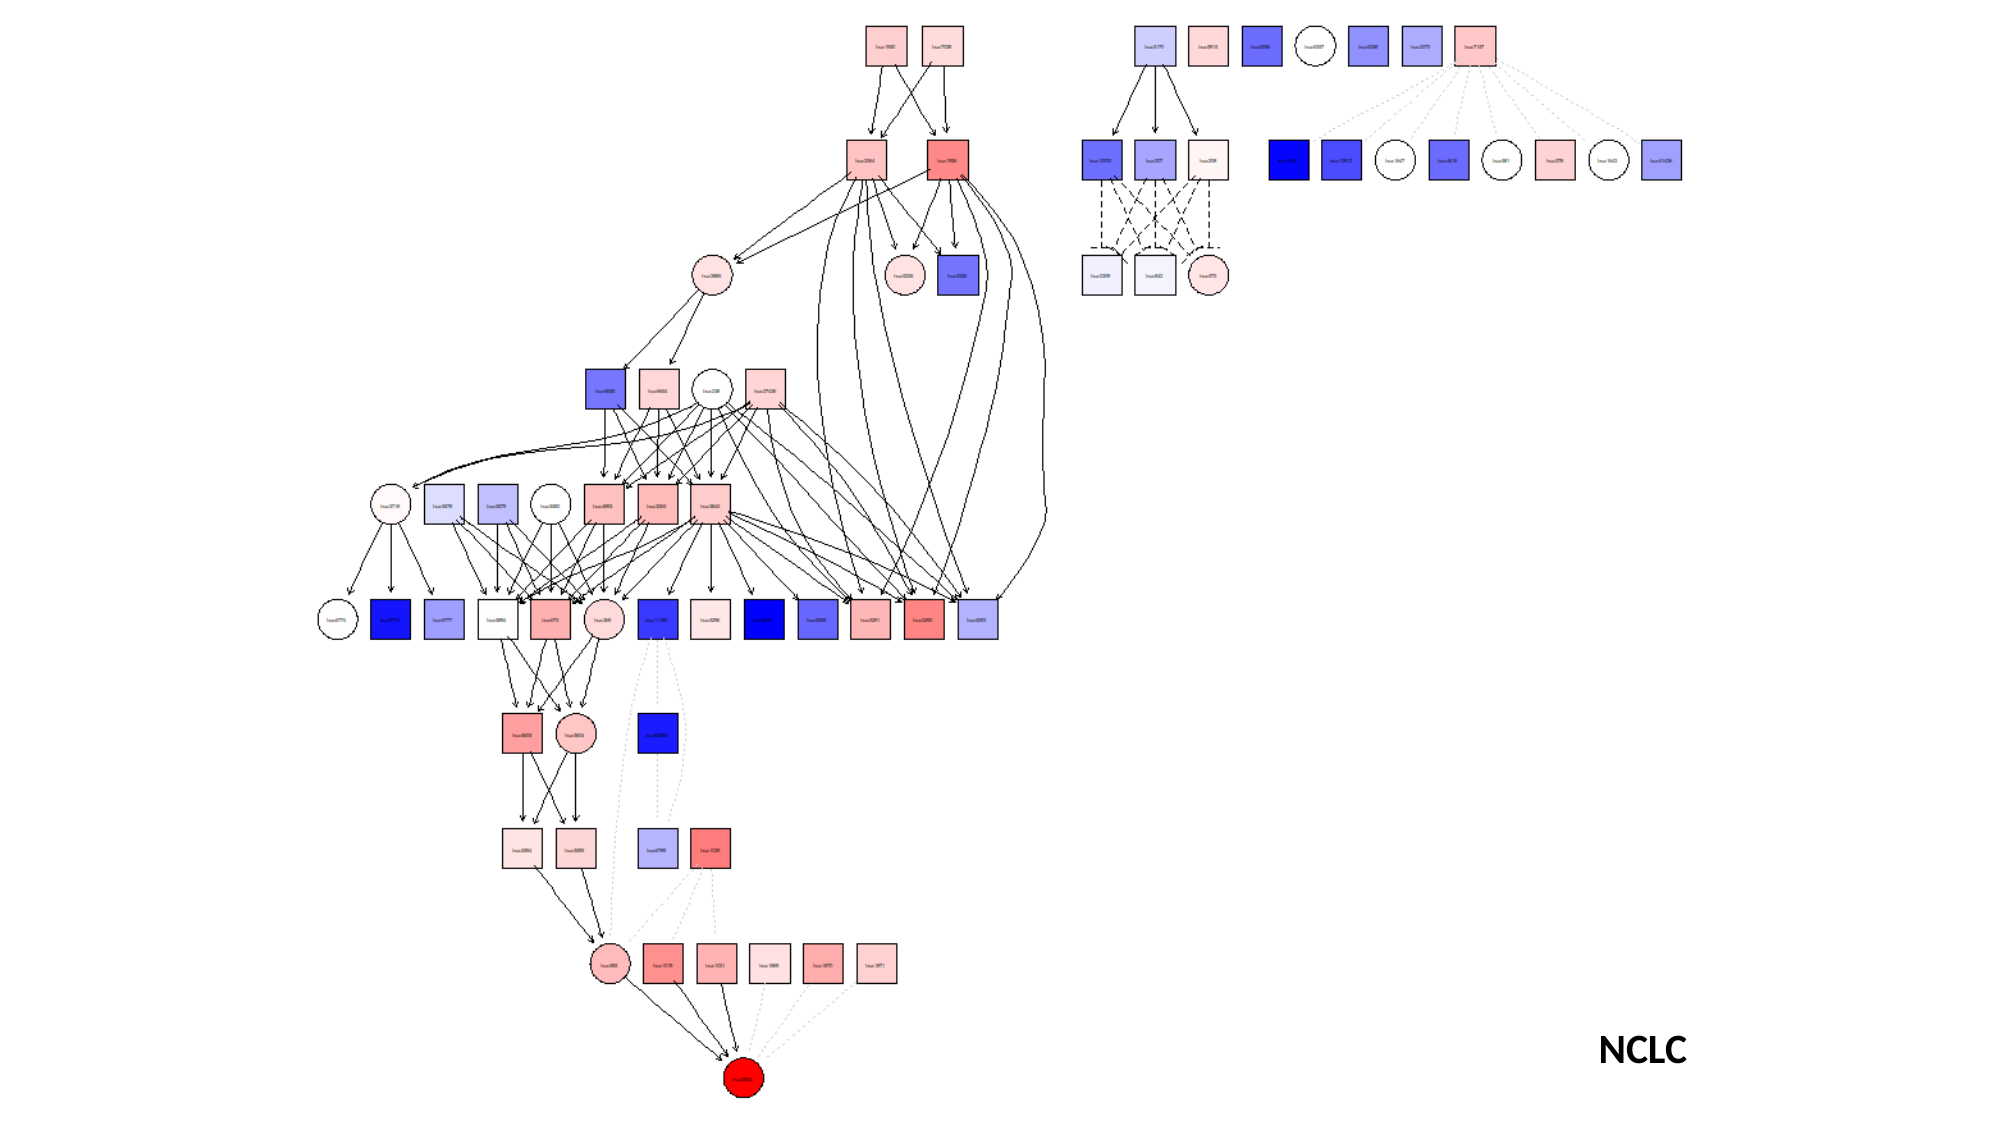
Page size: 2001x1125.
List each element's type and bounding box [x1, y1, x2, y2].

picture [296, 0, 1704, 1125]
